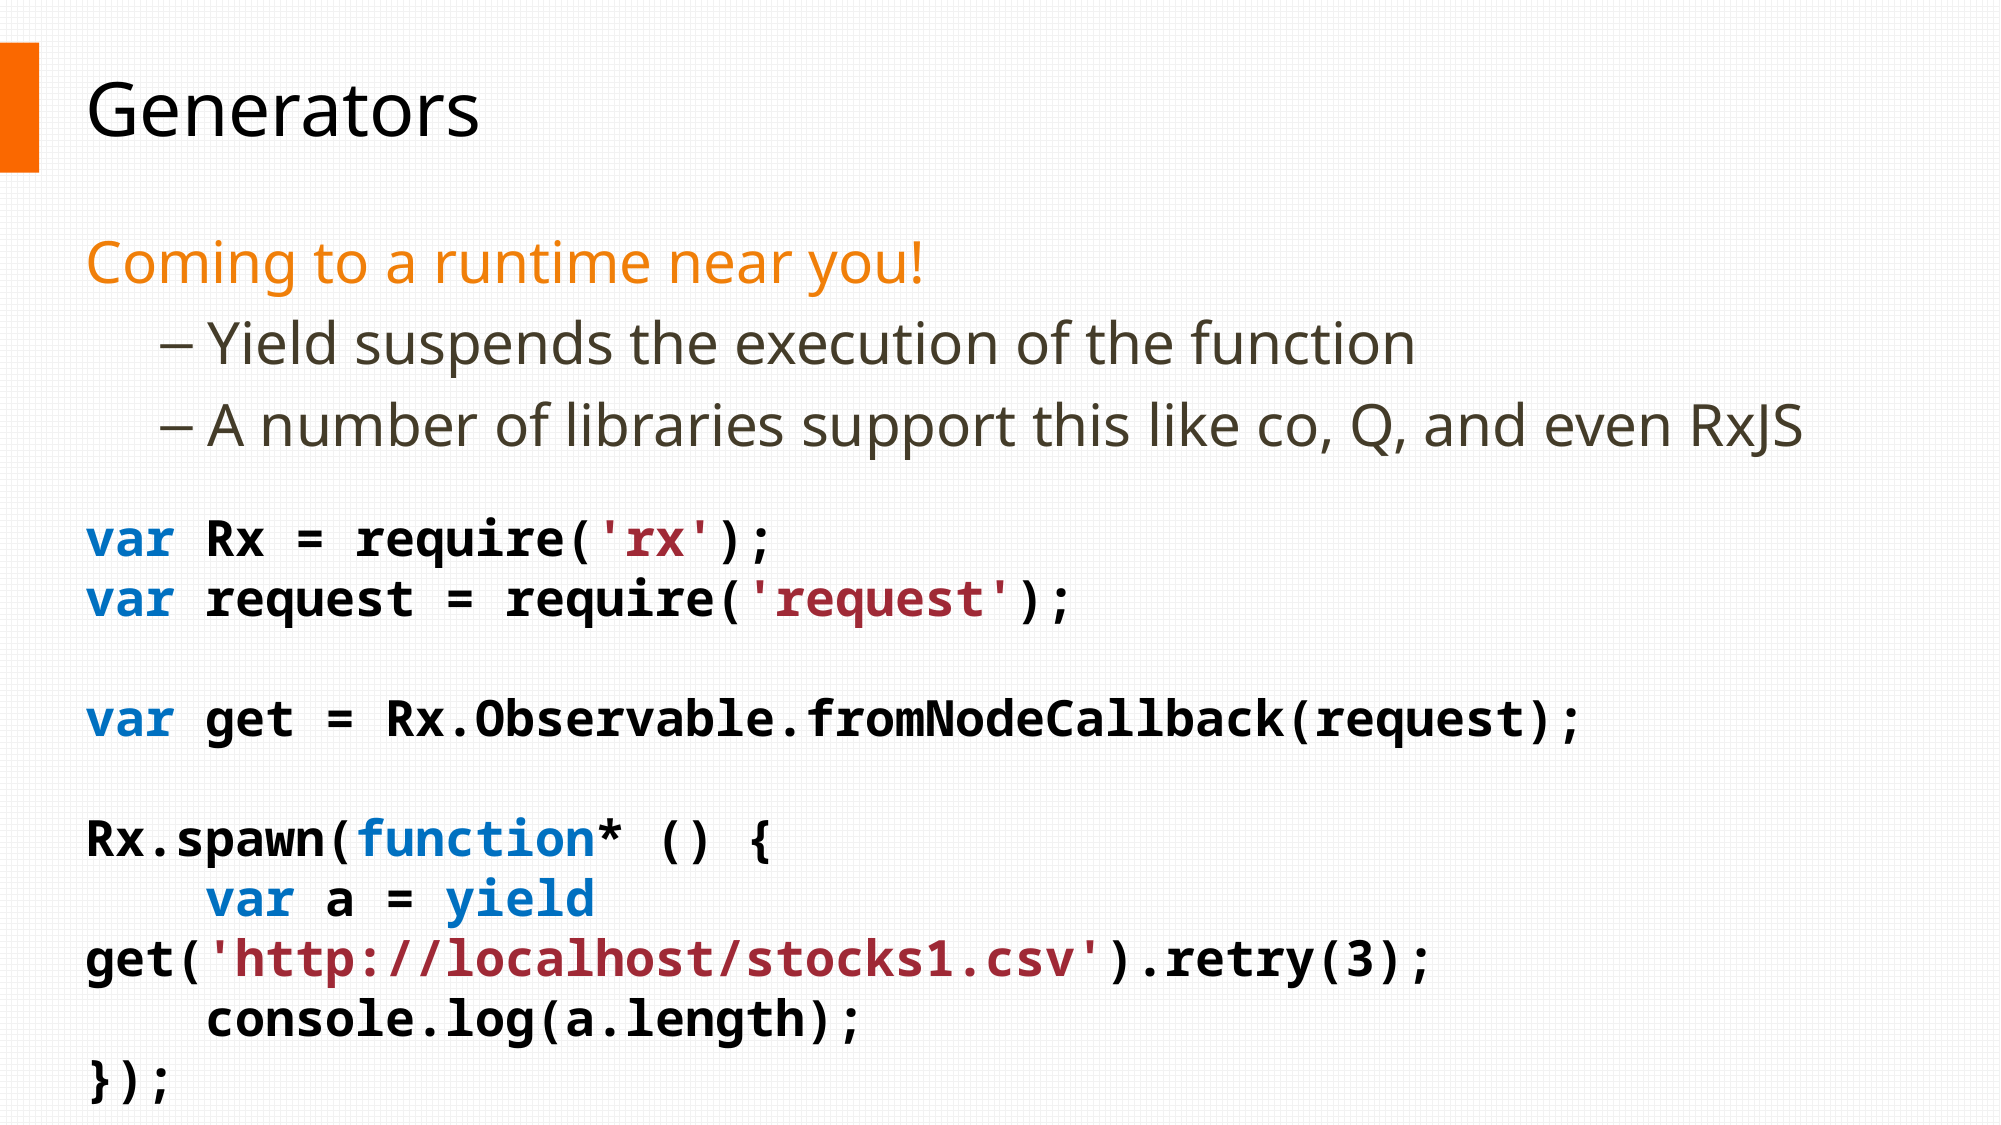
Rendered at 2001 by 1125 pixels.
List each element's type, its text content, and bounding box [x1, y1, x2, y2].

text_box var Rx = require('rx'); var request = require('request'); var get = Rx.Observable.fromNodeCallback(request); Rx.spawn(function* () { var a = yield get('http://localhost/stocks1.csv').retry(3); console.log(a.length); }); [70, 498, 1937, 1125]
title Generators [70, 42, 1863, 171]
list Coming to a runtime near you! Yield suspends the execution of the function A number of libraries support this like co, Q, and even RxJS [70, 217, 1863, 498]
